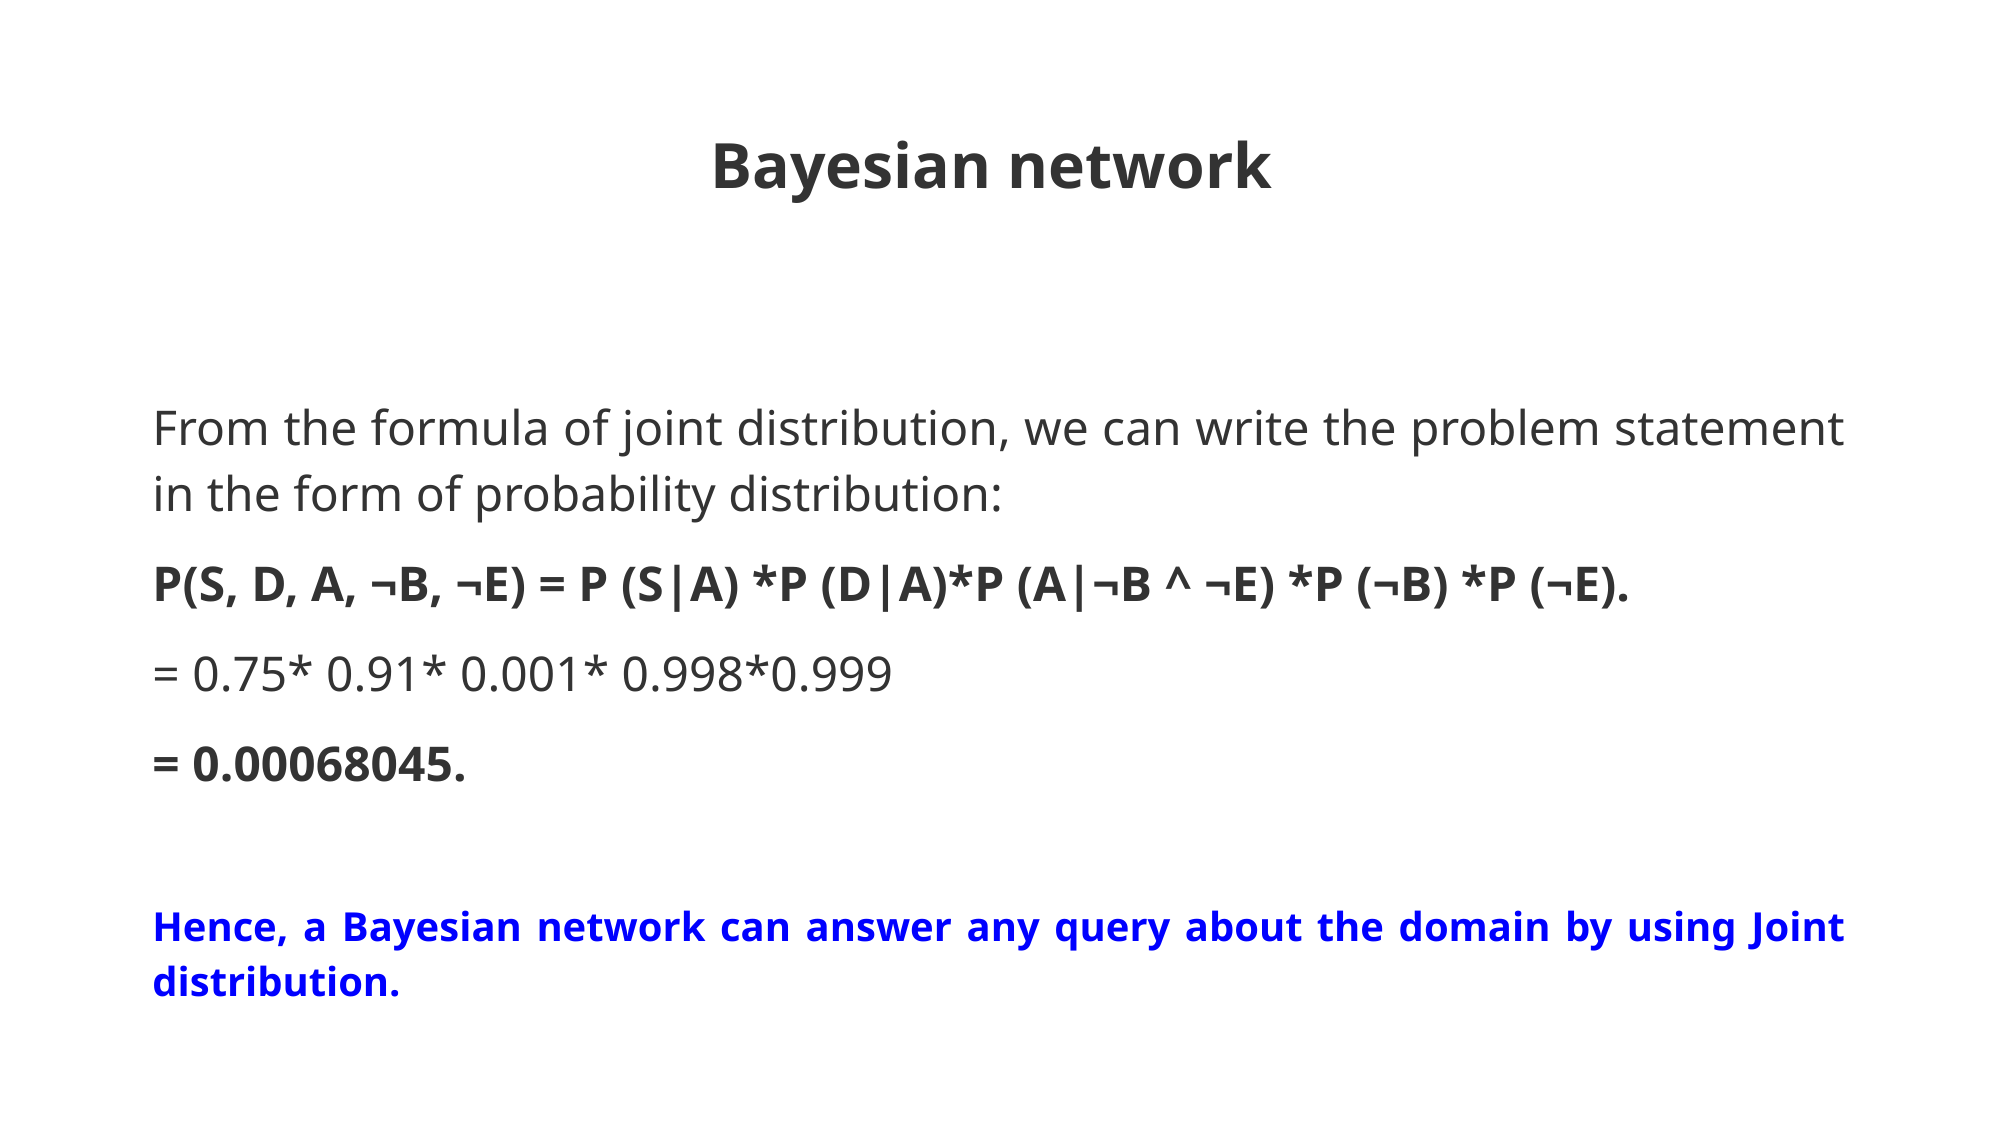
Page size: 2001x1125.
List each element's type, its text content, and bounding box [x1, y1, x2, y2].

list From the formula of joint distribution, we can write the problem statement in the form of probability distribution: P(S, D, A, ¬B, ¬E) = P (S|A) *P (D|A)*P (A|¬B ^ ¬E) *P (¬B) *P (¬E). = 0.75* 0.91* 0.001* 0.998*0.999 = 0.00068045. Hence, a Bayesian network can answer any query about the domain by using Joint distribution. [137, 299, 1863, 1014]
title Bayesian network [137, 59, 1863, 278]
